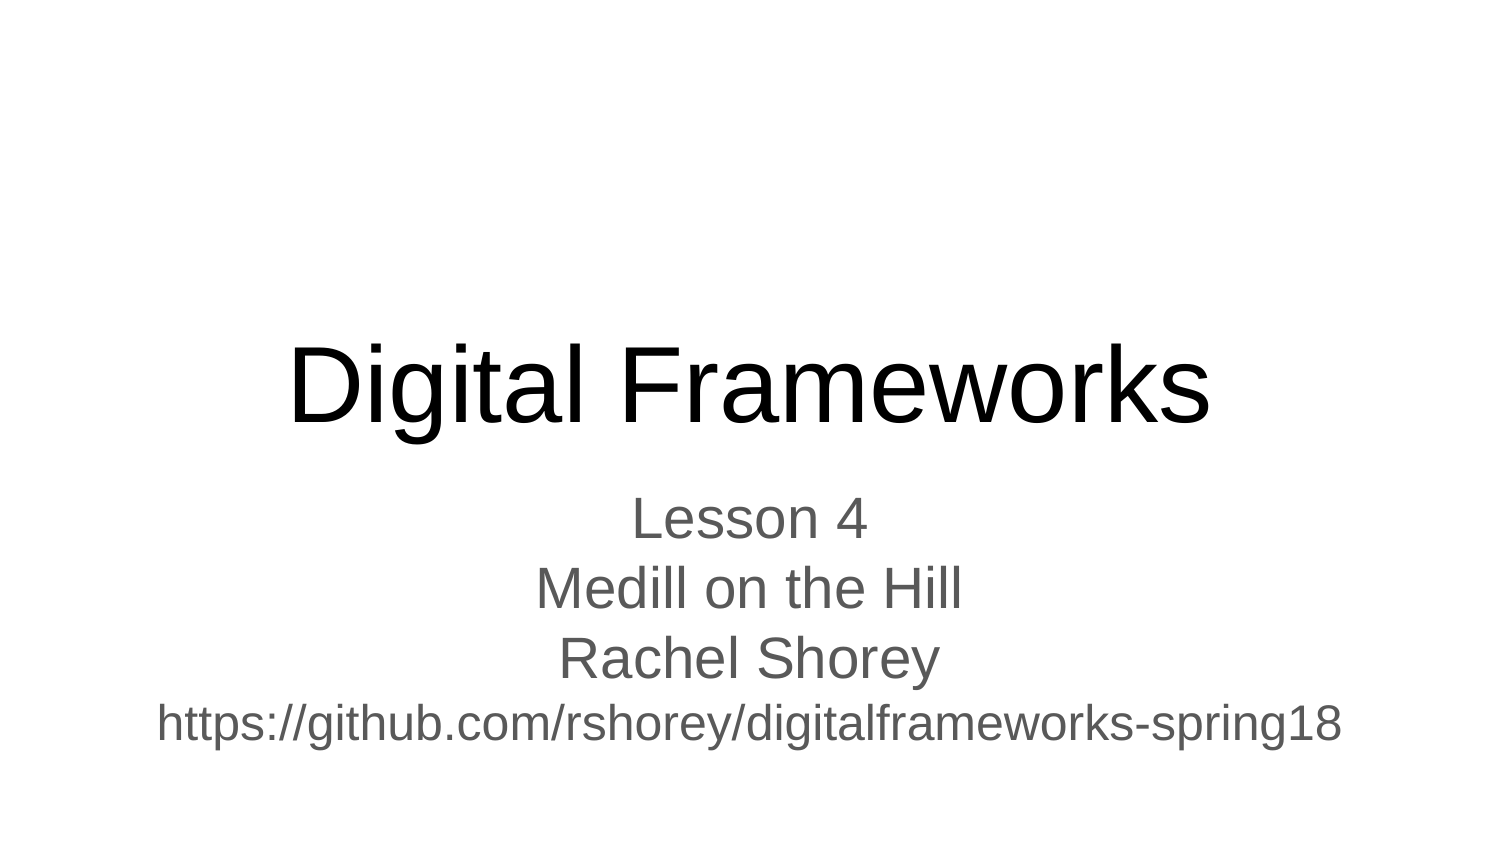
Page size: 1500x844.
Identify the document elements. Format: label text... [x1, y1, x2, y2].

subtitle Lesson 4 Medill on the Hill Rachel Shorey https://github.com/rshorey/digitalframeworks-spring18 [51, 464, 1449, 595]
title Digital Frameworks [51, 122, 1449, 459]
